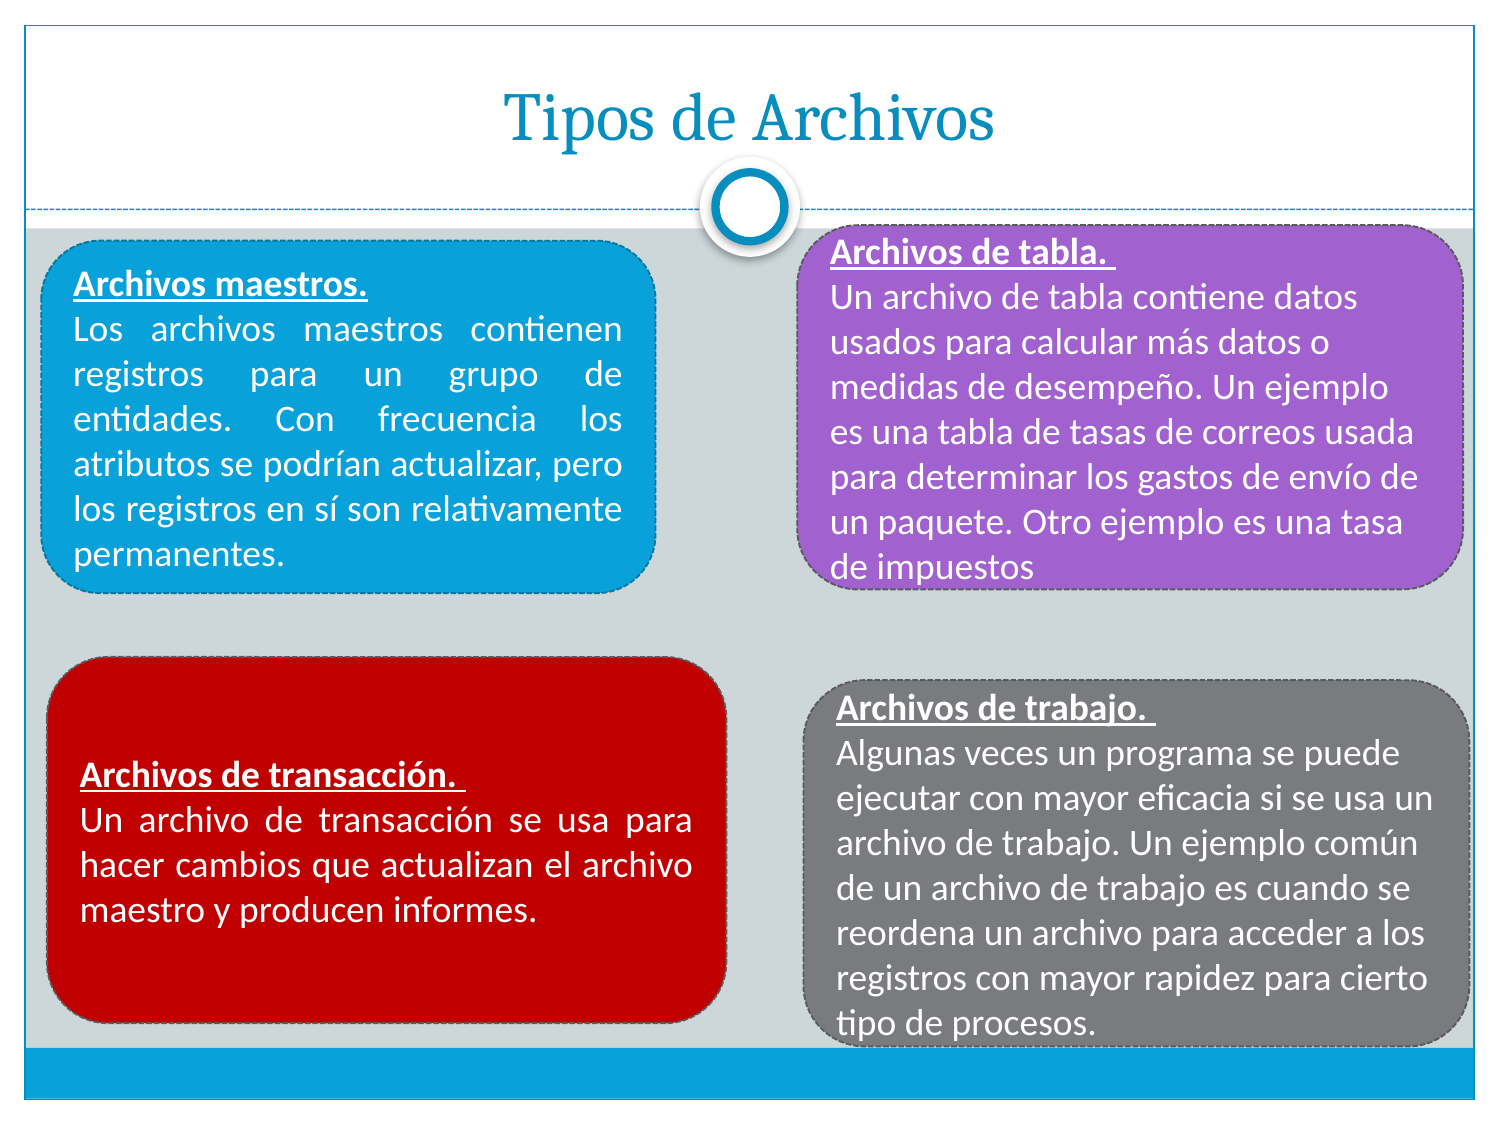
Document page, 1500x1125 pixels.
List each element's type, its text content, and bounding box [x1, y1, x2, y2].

title Tipos de Archivos [49, 37, 1450, 162]
text_box Archivos de transacción. Un archivo de transacción se usa para hacer cambios que actualizan el archivo maestro y producen informes. [45, 655, 728, 1025]
text_box Archivos de tabla. Un archivo de tabla contiene datos usados para calcular más datos o medidas de desempeño. Un ejemplo es una tabla de tasas de correos usada para determinar los gastos de envío de un paquete. Otro ejemplo es una tasa de impuestos [796, 224, 1465, 591]
text_box Archivos de trabajo. Algunas veces un programa se puede ejecutar con mayor eficacia si se usa un archivo de trabajo. Un ejemplo común de un archivo de trabajo es cuando se reordena un archivo para acceder a los registros con mayor rapidez para cierto tipo de procesos. [802, 679, 1471, 1048]
text_box Archivos maestros. Los archivos maestros contienen registros para un grupo de entidades. Con frecuencia los atributos se podrían actualizar, pero los registros en sí son relativamente permanentes. [40, 239, 657, 595]
